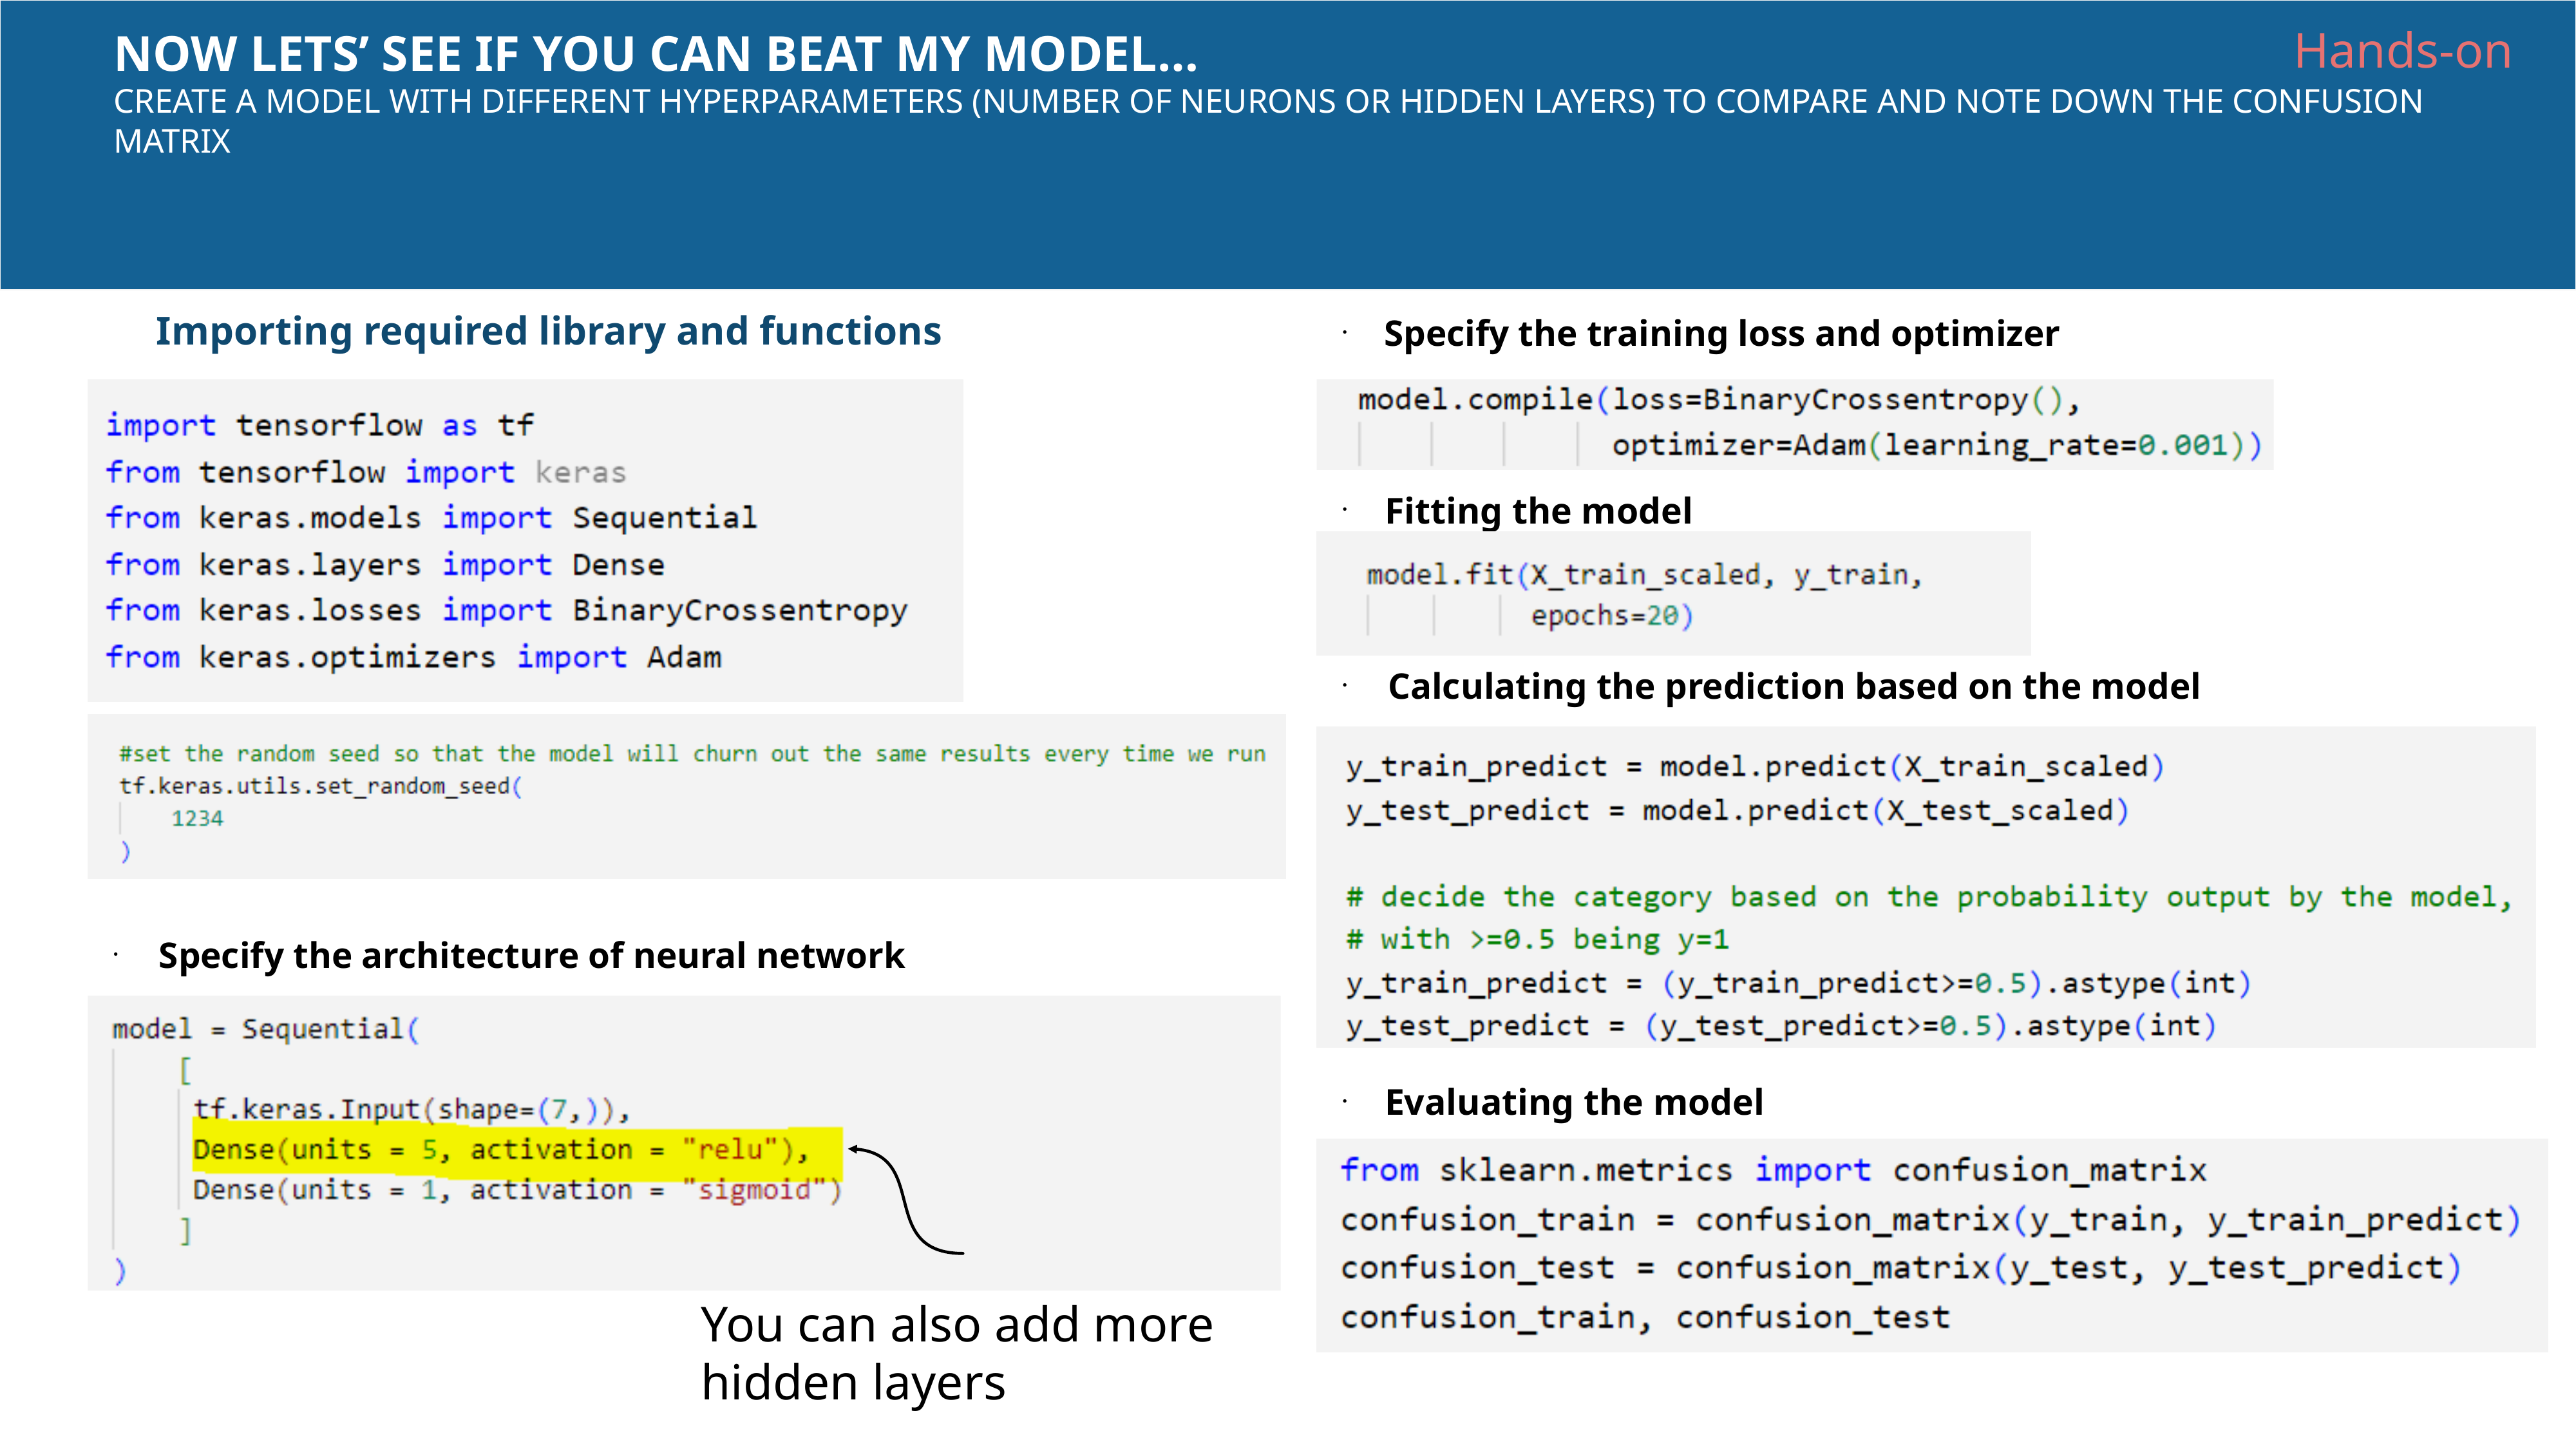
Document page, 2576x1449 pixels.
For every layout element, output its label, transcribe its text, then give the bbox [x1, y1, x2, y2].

text_box Calculating the prediction based on the model [1316, 631, 2237, 726]
picture [1316, 531, 2031, 656]
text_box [848, 1148, 963, 1254]
title Now lets’ see if you can beat my model… Create a model with different hyperparameters (number of neurons or hidden layers) to compare and note down the confusion matrix [88, 0, 2536, 187]
text_box You can also add more hidden layers [691, 1289, 1288, 1415]
picture [88, 714, 1286, 879]
text_box Evaluating the model [1316, 1048, 2175, 1139]
picture [88, 379, 963, 702]
list Importing required library and functions [105, 279, 963, 379]
picture [1316, 379, 2274, 470]
text_box Fitting the model [1316, 470, 2175, 557]
picture [1316, 1139, 2548, 1353]
text_box Specify the architecture of neural network [88, 900, 963, 996]
text_box Hands-on [2284, 15, 2576, 82]
picture [88, 996, 1281, 1291]
text_box Specify the training loss and optimizer [1316, 279, 2175, 379]
picture [1316, 726, 2537, 1048]
